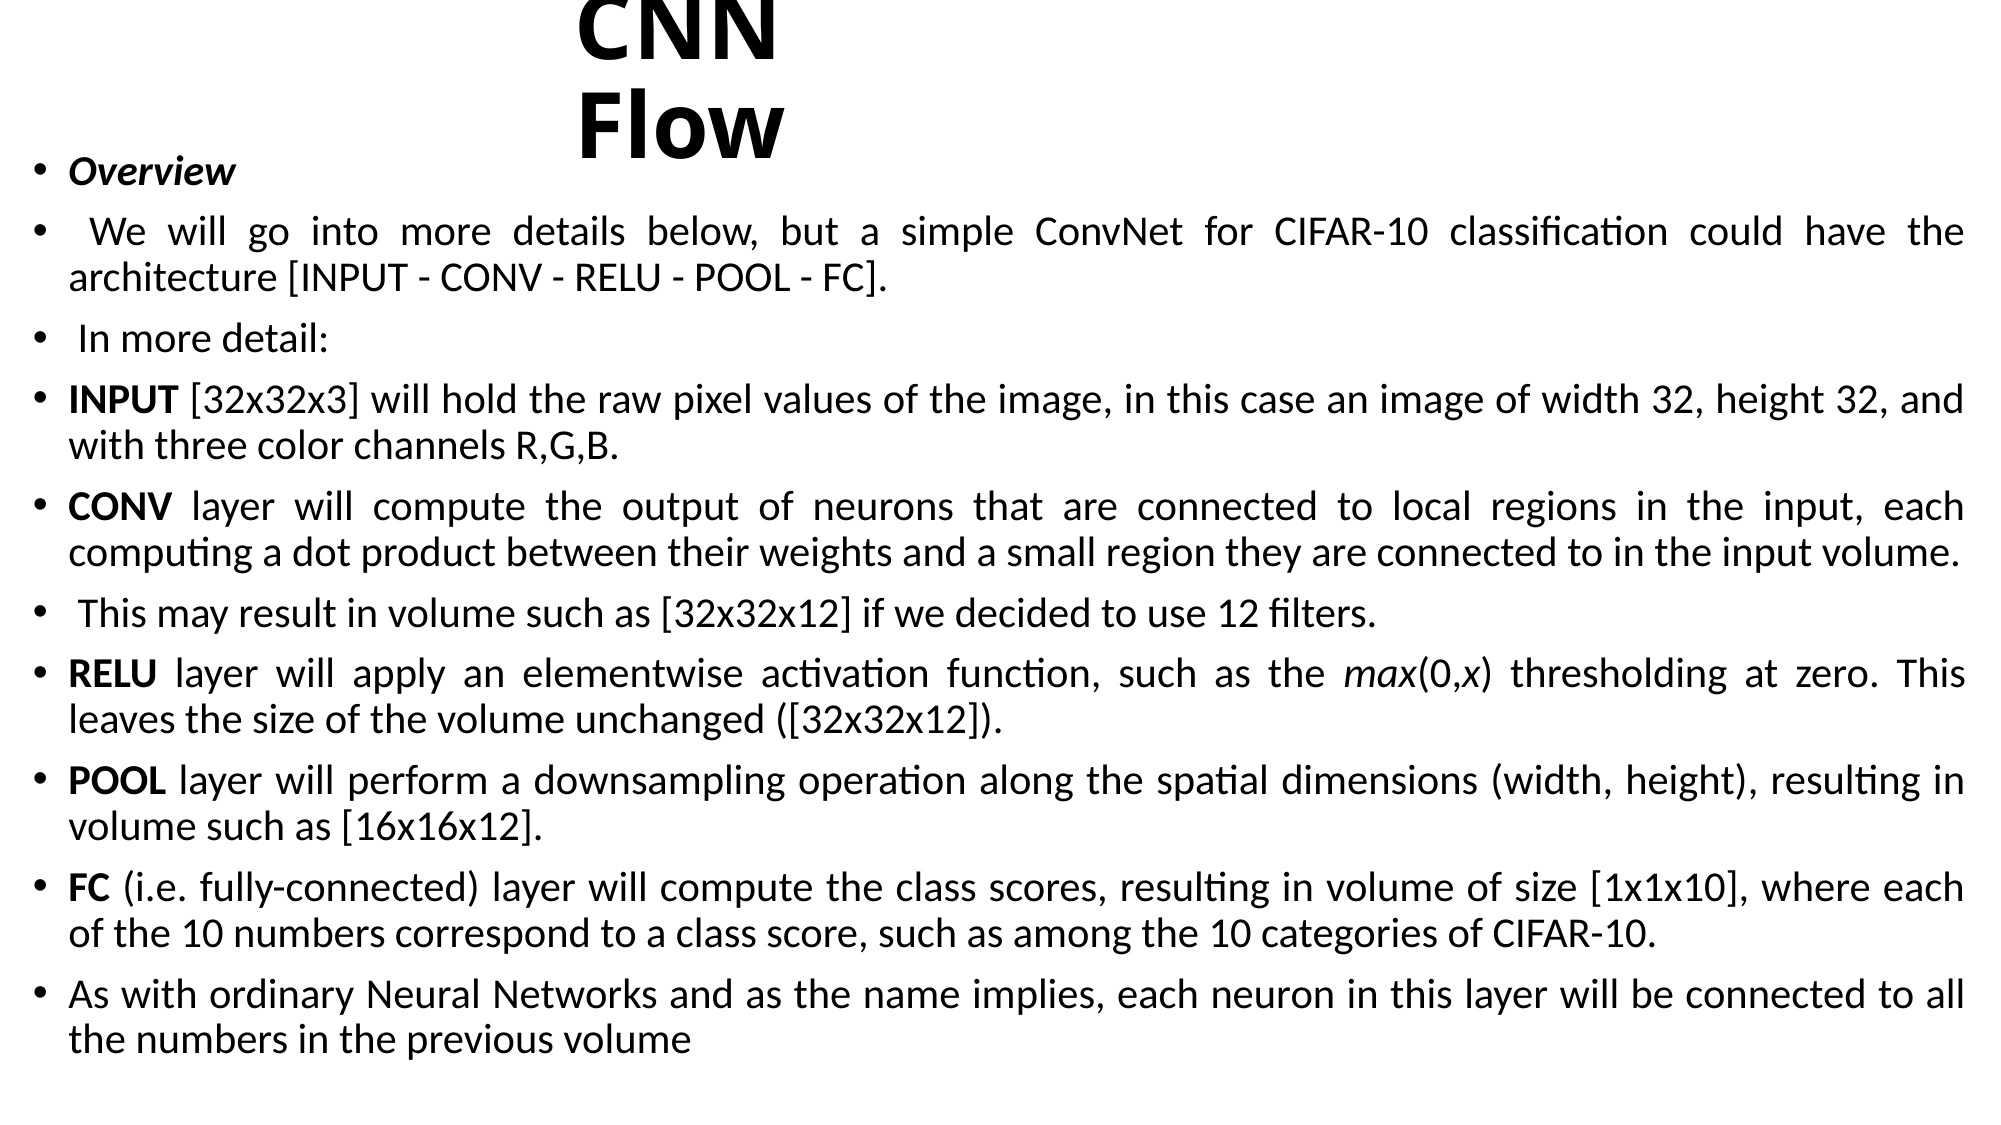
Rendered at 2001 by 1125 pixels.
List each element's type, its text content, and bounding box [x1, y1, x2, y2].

list Overview We will go into more details below, but a simple ConvNet for CIFAR-10 classification could have the architecture [INPUT - CONV - RELU - POOL - FC]. In more detail: INPUT [32x32x3] will hold the raw pixel values of the image, in this case an image of width 32, height 32, and with three color channels R,G,B. CONV layer will compute the output of neurons that are connected to local regions in the input, each computing a dot product between their weights and a small region they are connected to in the input volume. This may result in volume such as [32x32x12] if we decided to use 12 filters. RELU layer will apply an elementwise activation function, such as the max(0,x) thresholding at zero. This leaves the size of the volume unchanged ([32x32x12]). POOL layer will perform a downsampling operation along the spatial dimensions (width, height), resulting in volume such as [16x16x12]. FC (i.e. fully-connected) layer will compute the class scores, resulting in volume of size [1x1x10], where each of the 10 numbers correspond to a class score, such as among the 10 categories of CIFAR-10. As with ordinary Neural Networks and as the name implies, each neuron in this layer will be connected to all the numbers in the previous volume [18, 140, 1982, 1109]
title CNN Flow [559, 18, 987, 140]
